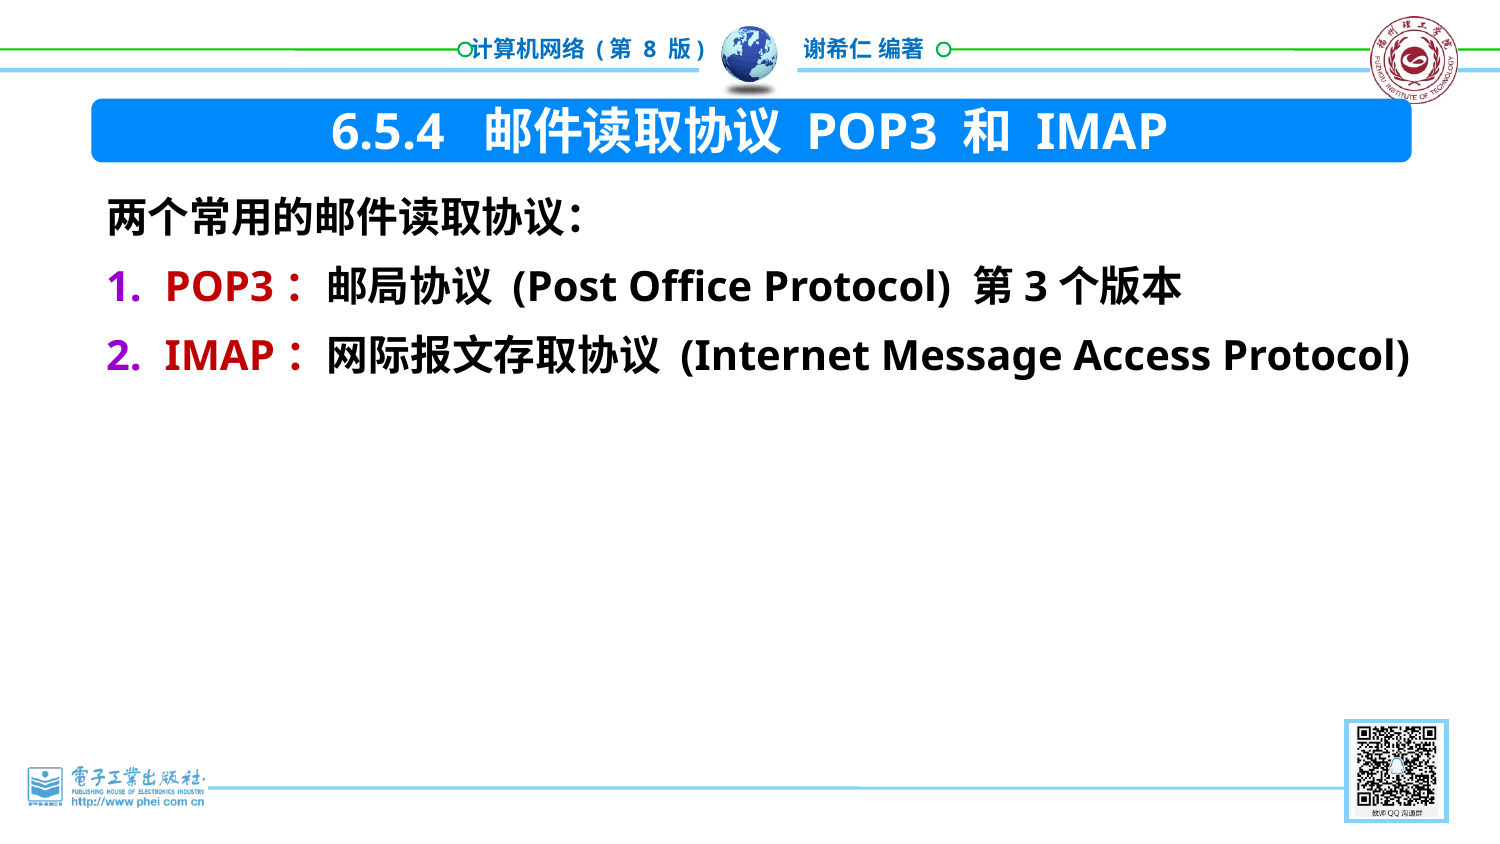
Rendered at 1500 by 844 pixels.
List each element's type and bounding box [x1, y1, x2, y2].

picture [23, 764, 208, 809]
text_box [91, 91, 1442, 387]
picture [1370, 16, 1458, 104]
picture [719, 24, 779, 91]
picture [1355, 724, 1438, 817]
